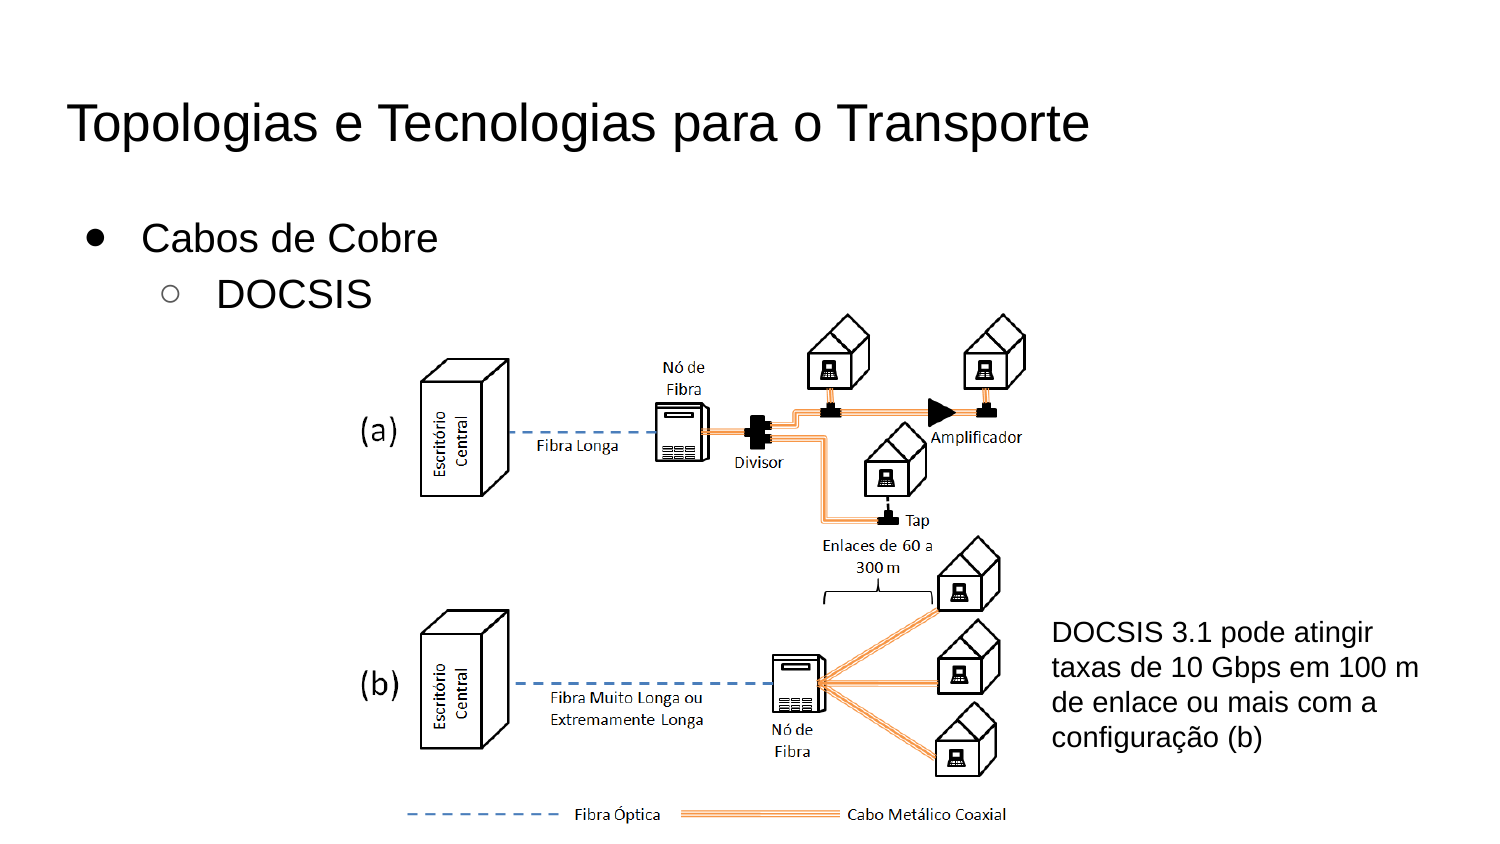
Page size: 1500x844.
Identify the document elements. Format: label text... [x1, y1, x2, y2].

text_box Cabos de Cobre DOCSIS [51, 188, 1449, 750]
picture [336, 311, 1037, 829]
text_box DOCSIS 3.1 pode atingir taxas de 10 Gbps em 100 m de enlace ou mais com a configuração (b) [1043, 598, 1467, 769]
title Topologias e Tecnologias para o Transporte [51, 72, 1449, 167]
